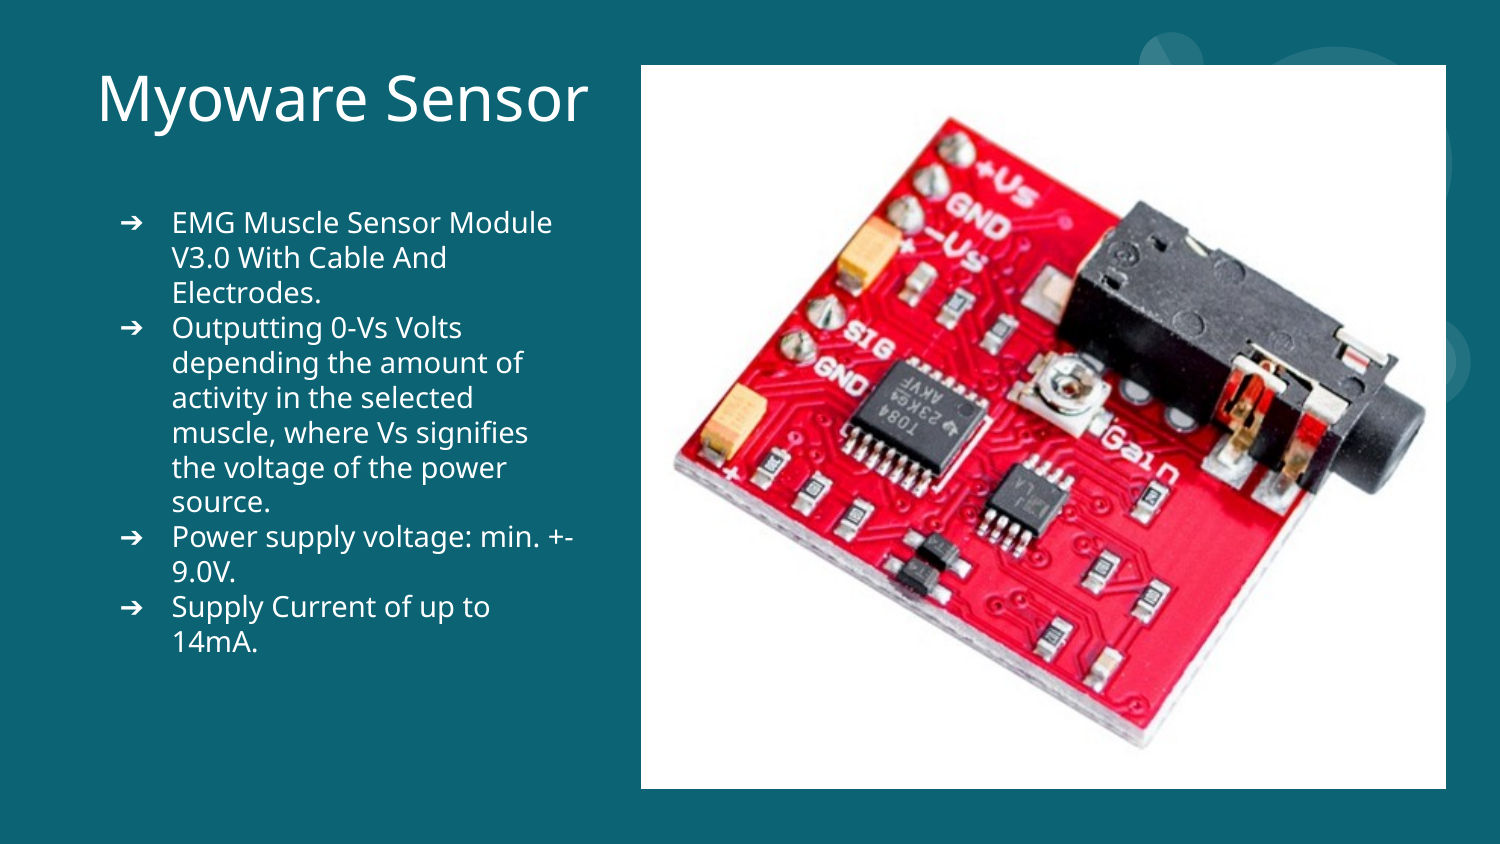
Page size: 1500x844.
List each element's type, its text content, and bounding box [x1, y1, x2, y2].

text_box EMG Muscle Sensor Module V3.0 With Cable And Electrodes. Outputting 0-Vs Volts depending the amount of activity in the selected muscle, where Vs signifies the voltage of the power source. Power supply voltage: min. +-9.0V. Supply Current of up to 14mA. [81, 189, 591, 709]
picture [641, 64, 1446, 789]
title Myoware Sensor [81, 38, 653, 155]
